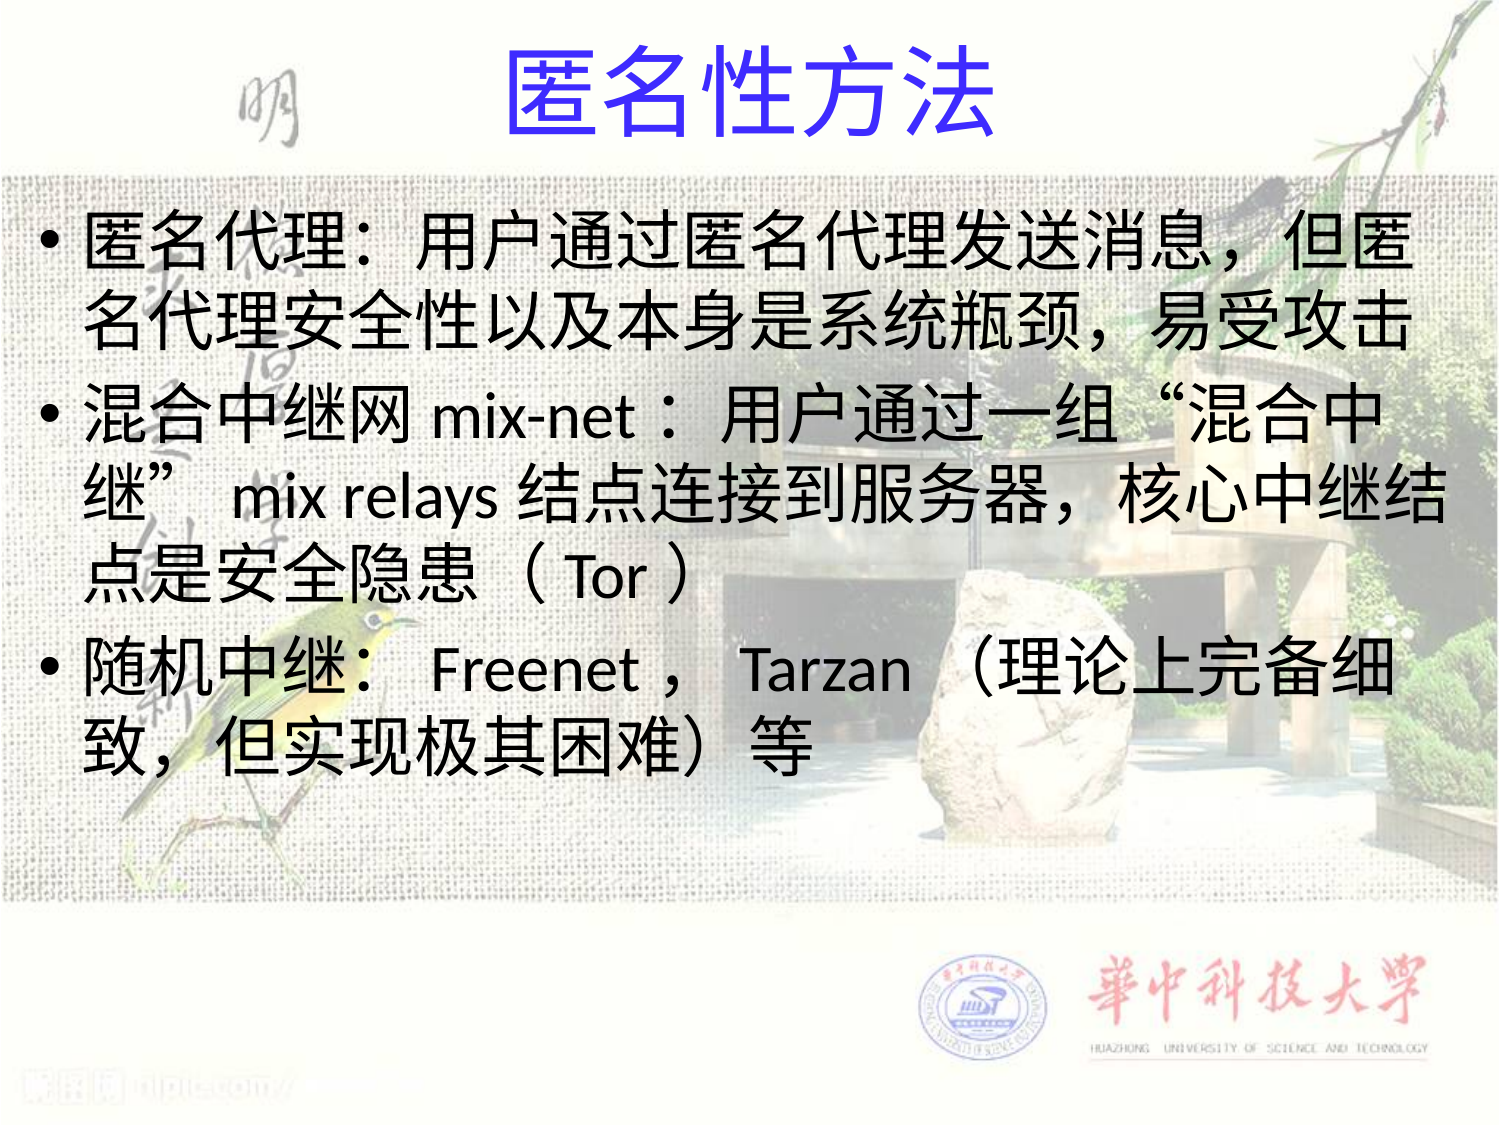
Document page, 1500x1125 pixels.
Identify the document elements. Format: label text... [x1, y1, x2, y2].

picture [1, 183, 1499, 1125]
title 匿名性方法 [0, 0, 1500, 183]
list 匿名代理：用户通过匿名代理发送消息，但匿名代理安全性以及本身是系统瓶颈，易受攻击 混合中继网mix-net：用户通过一组“混合中继”mix relays结点连接到服务器，核心中继结点是安全隐患（Tor） 随机中继：Freenet，Tarzan（理论上完备细致，但实现极其困难）等 [23, 191, 1484, 934]
